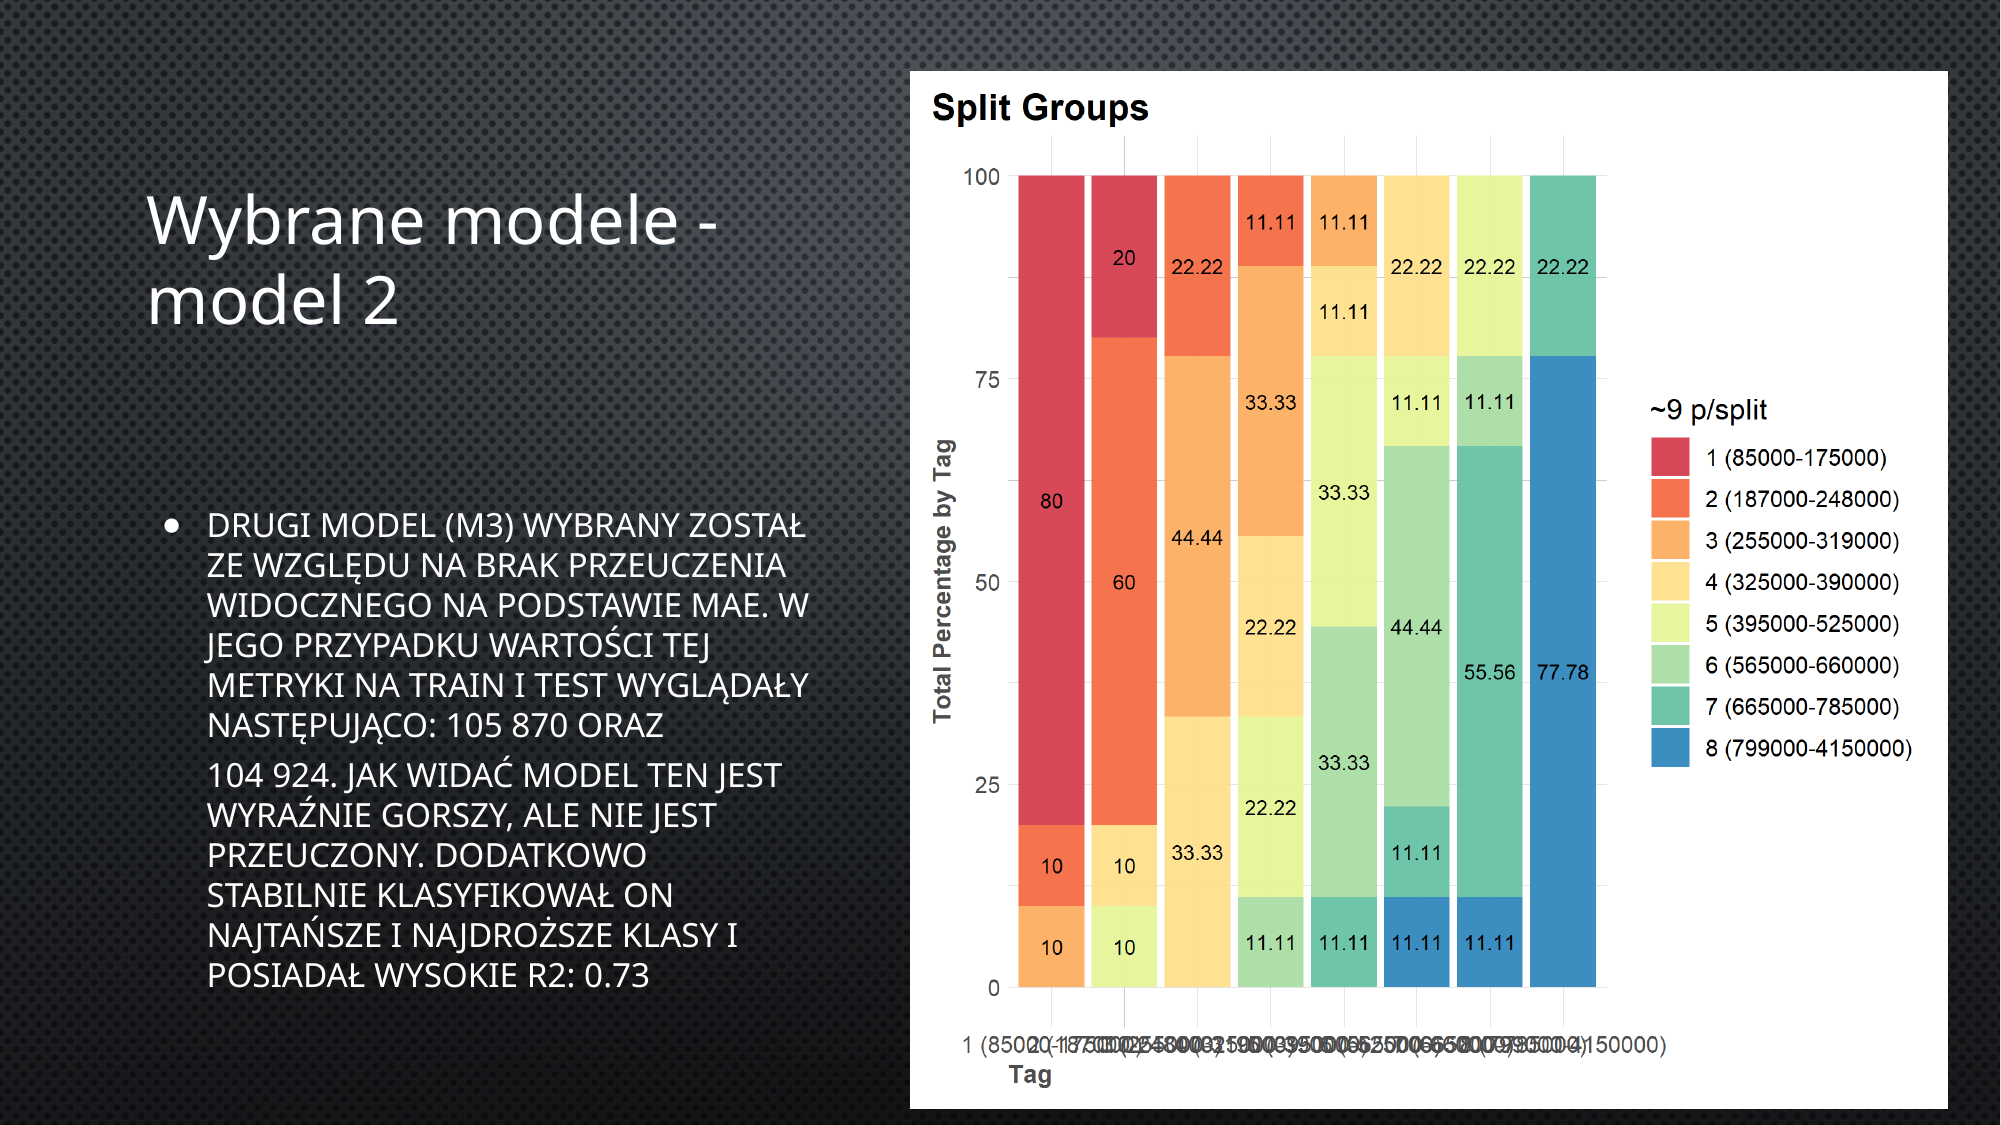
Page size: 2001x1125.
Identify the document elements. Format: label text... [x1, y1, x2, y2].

list Drugi model (m3) wybrany został ze względu na brak przeuczenia widocznego na podstawie MAE. W jego przypadku wartości tej metryki na train i test wyglądały następująco: 105 870 oraz 104 924. Jak widać model ten jest wyraźnie gorszy, ale nie jest przeuczony. Dodatkowo stabilnie klasyfikował on najtańsze i najdroższe klasy i posiadał wysokie R2: 0.73 [131, 492, 827, 1006]
picture [0, 0, 2001, 1125]
title Wybrane modele - model 2 [131, 101, 899, 415]
